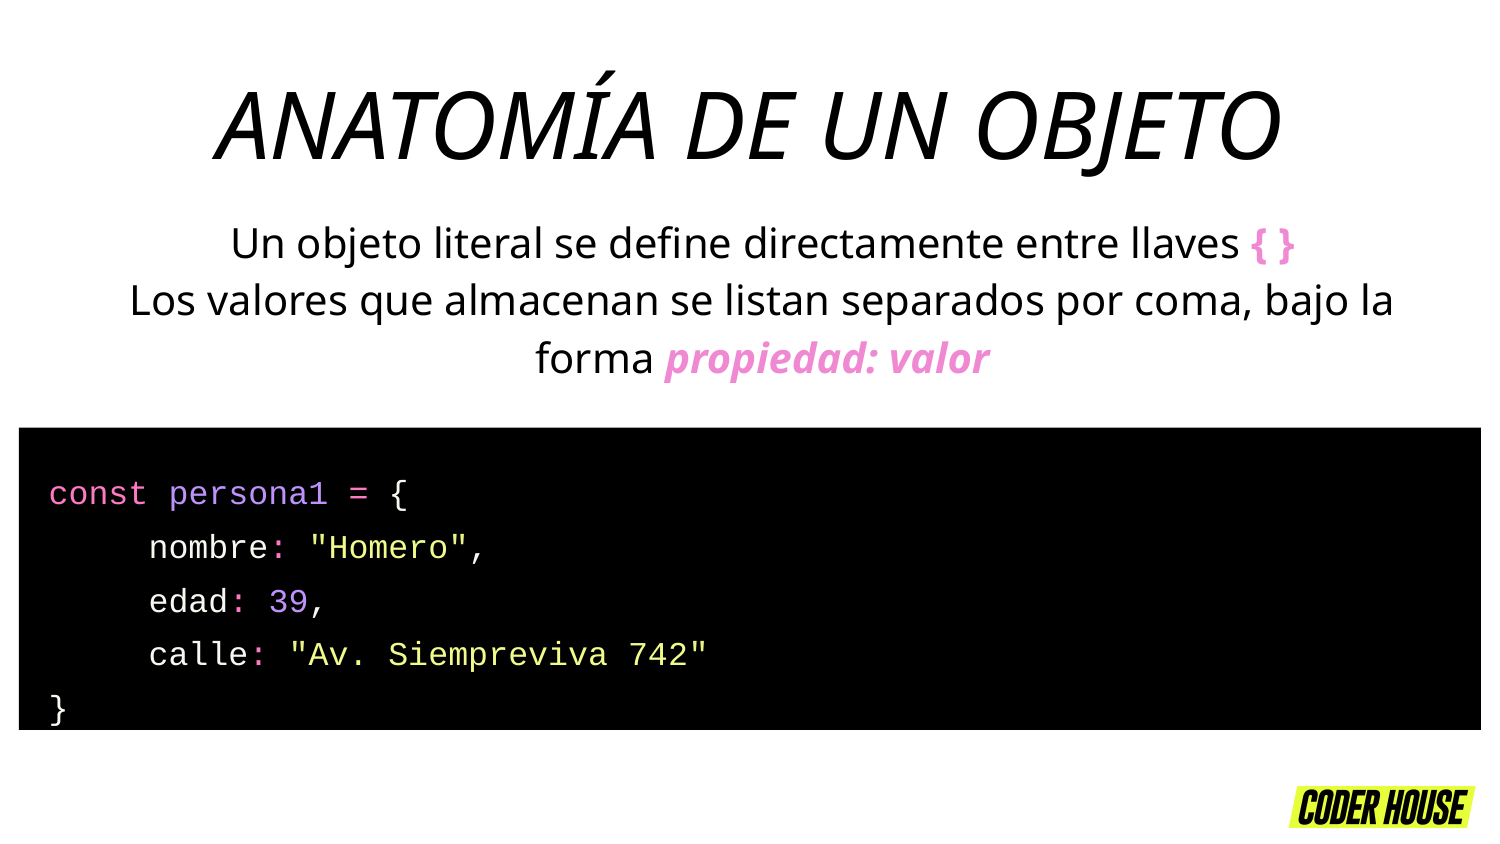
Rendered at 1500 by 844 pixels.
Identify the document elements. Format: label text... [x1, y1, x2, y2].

text_box ANATOMÍA DE UN OBJETO [189, 50, 1311, 193]
text_box const persona1 = { nombre: "Homero", edad: 39, calle: "Av. Siempreviva 742" } [18, 427, 1481, 730]
text_box Un objeto literal se define directamente entre llaves { } Los valores que almacenan se listan separados por coma, bajo la forma propiedad: valor [56, 193, 1469, 411]
picture [1284, 779, 1480, 835]
